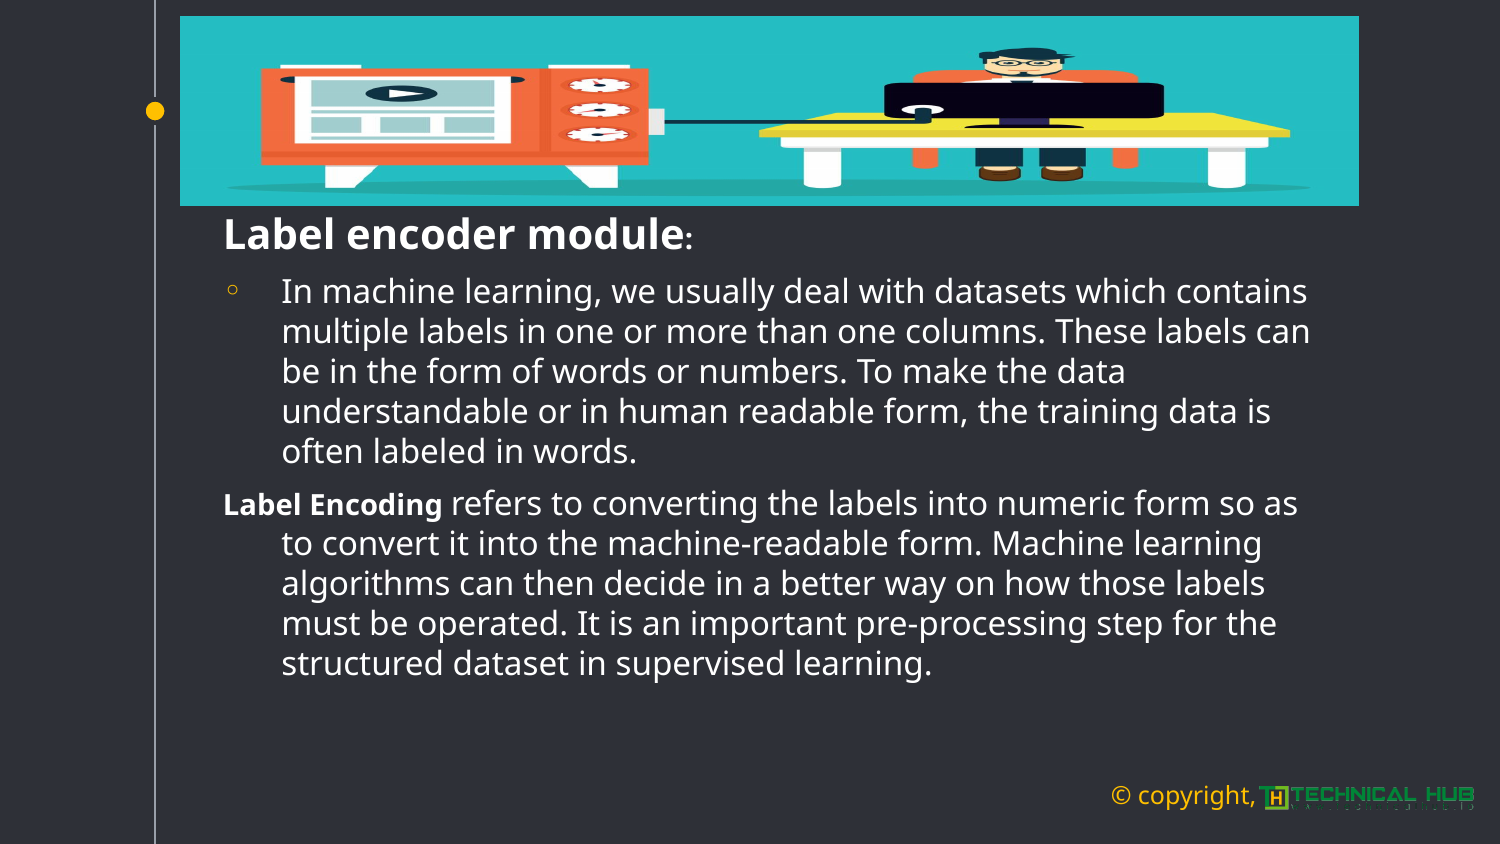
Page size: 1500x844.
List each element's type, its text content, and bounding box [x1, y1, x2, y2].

picture [179, 16, 1360, 206]
picture [1257, 777, 1476, 821]
list Label encoder module: In machine learning, we usually deal with datasets which contains multiple labels in one or more than one columns. These labels can be in the form of words or numbers. To make the data understandable or in human readable form, the training data is often labeled in words. Label Encoding refers to converting the labels into numeric form so as to convert it into the machine-readable form. Machine learning algorithms can then decide in a better way on how those labels must be operated. It is an important pre-processing step for the structured dataset in supervised learning. [191, 215, 1330, 804]
